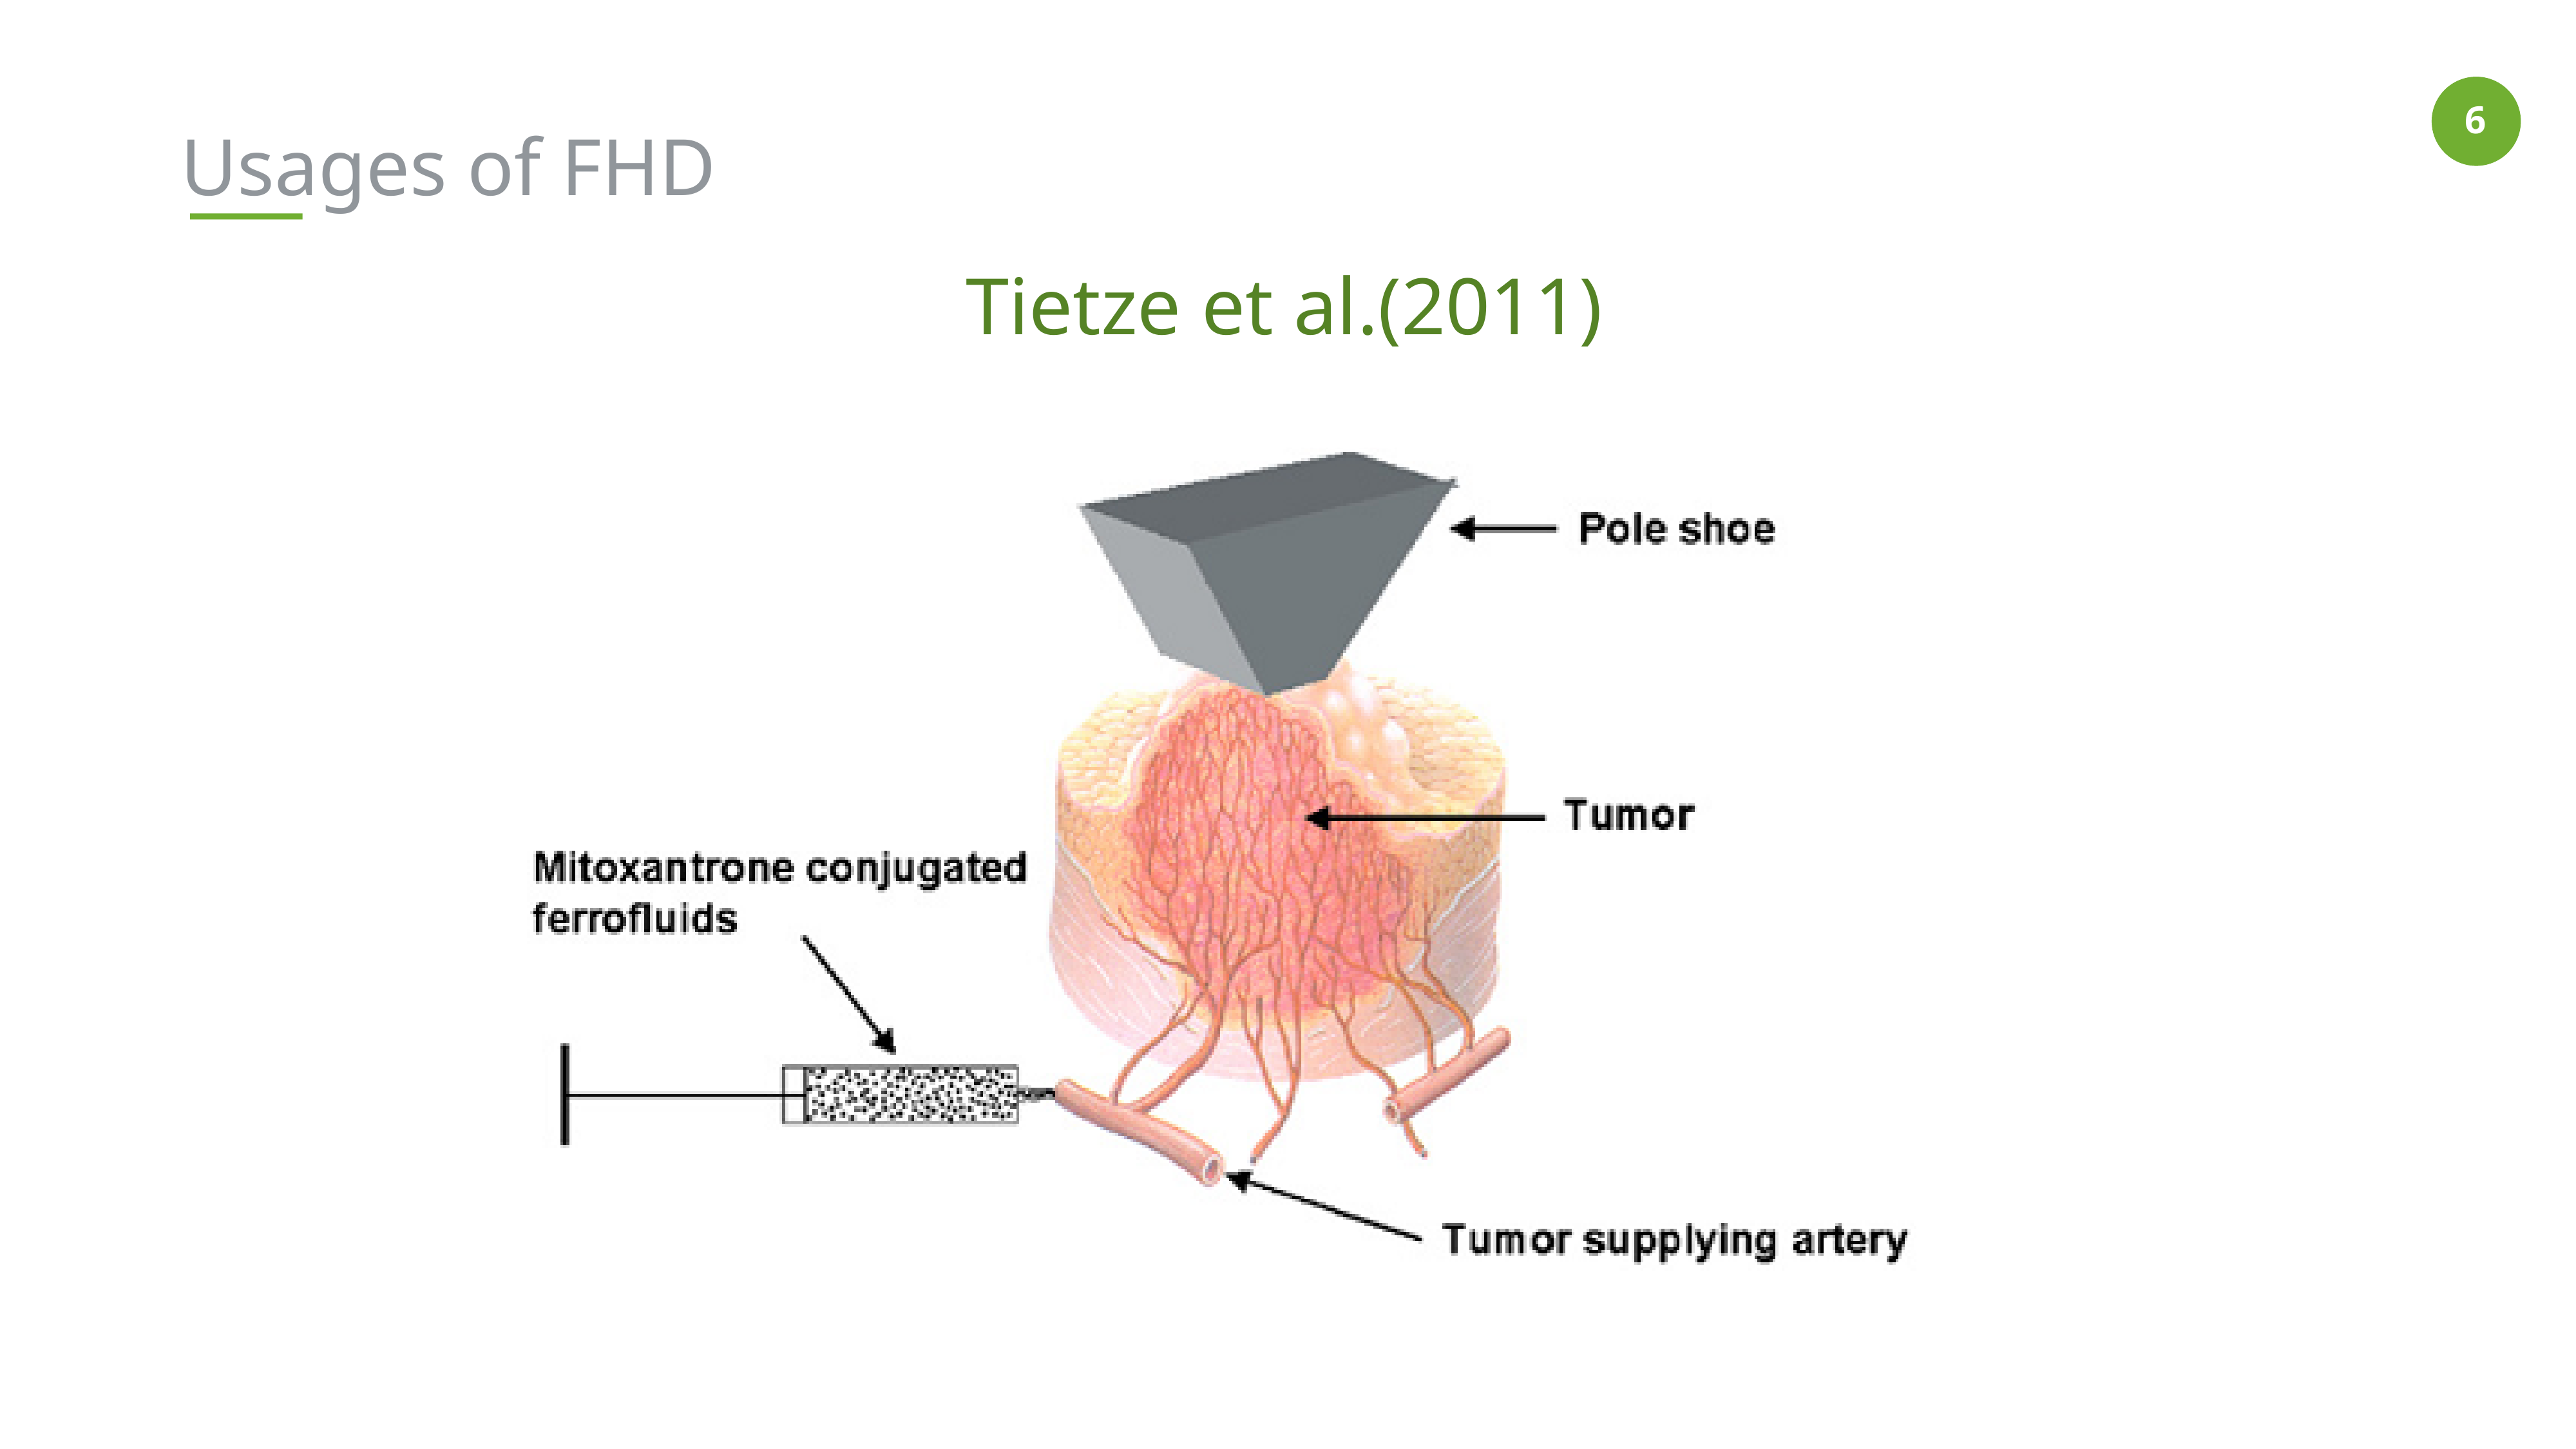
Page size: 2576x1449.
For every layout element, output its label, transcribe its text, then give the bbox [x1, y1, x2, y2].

text_box Usages of FHD [180, 117, 717, 211]
picture [473, 448, 1959, 1279]
text_box Tietze et al.(2011) [966, 256, 1603, 351]
text_box [189, 213, 303, 220]
